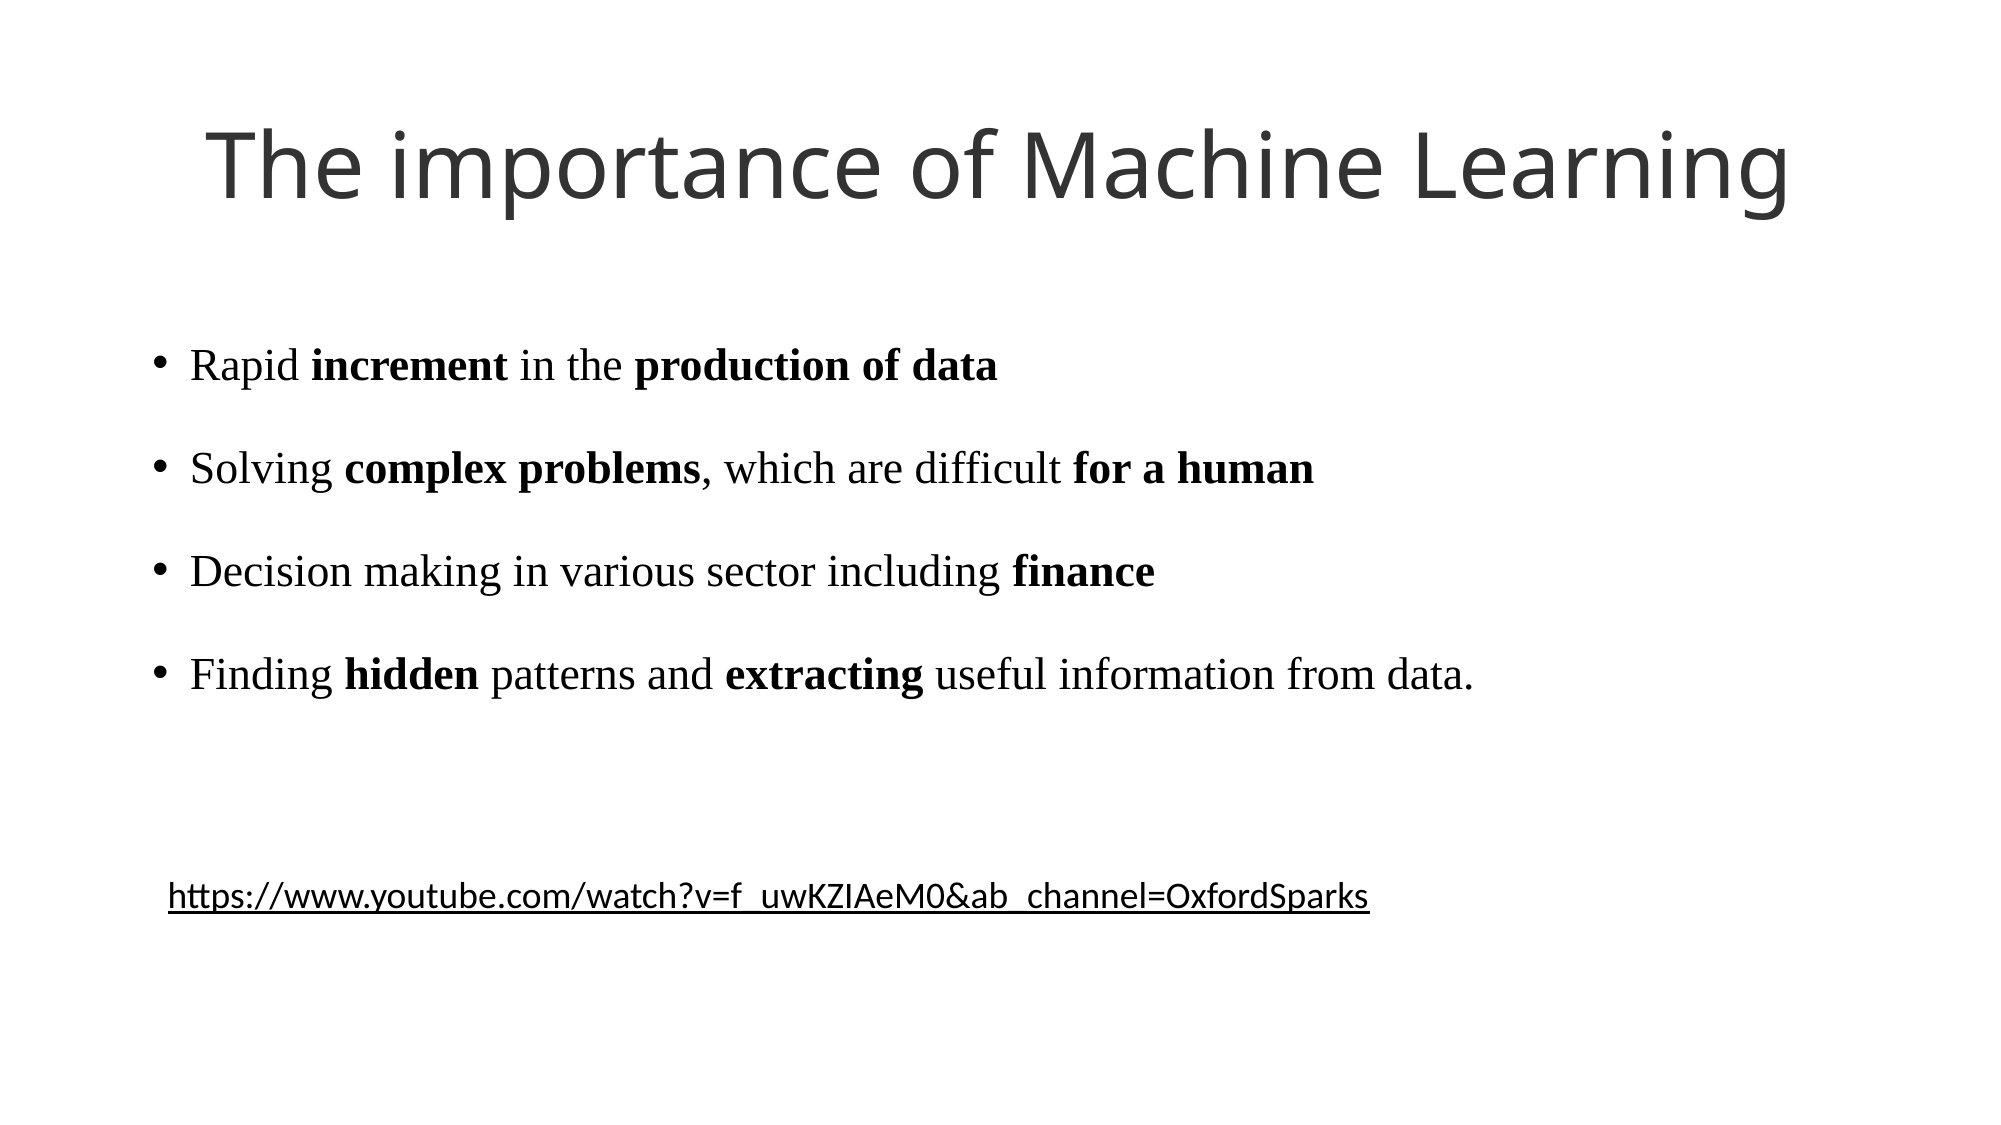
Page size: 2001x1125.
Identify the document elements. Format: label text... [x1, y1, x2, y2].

text_box https://www.youtube.com/watch?v=f_uwKZIAeM0&ab_channel=OxfordSparks [152, 863, 1839, 924]
list Rapid increment in the production of data Solving complex problems, which are difficult for a human Decision making in various sector including finance Finding hidden patterns and extracting useful information from data. [137, 299, 1863, 1014]
title The importance of Machine Learning [137, 59, 1863, 278]
